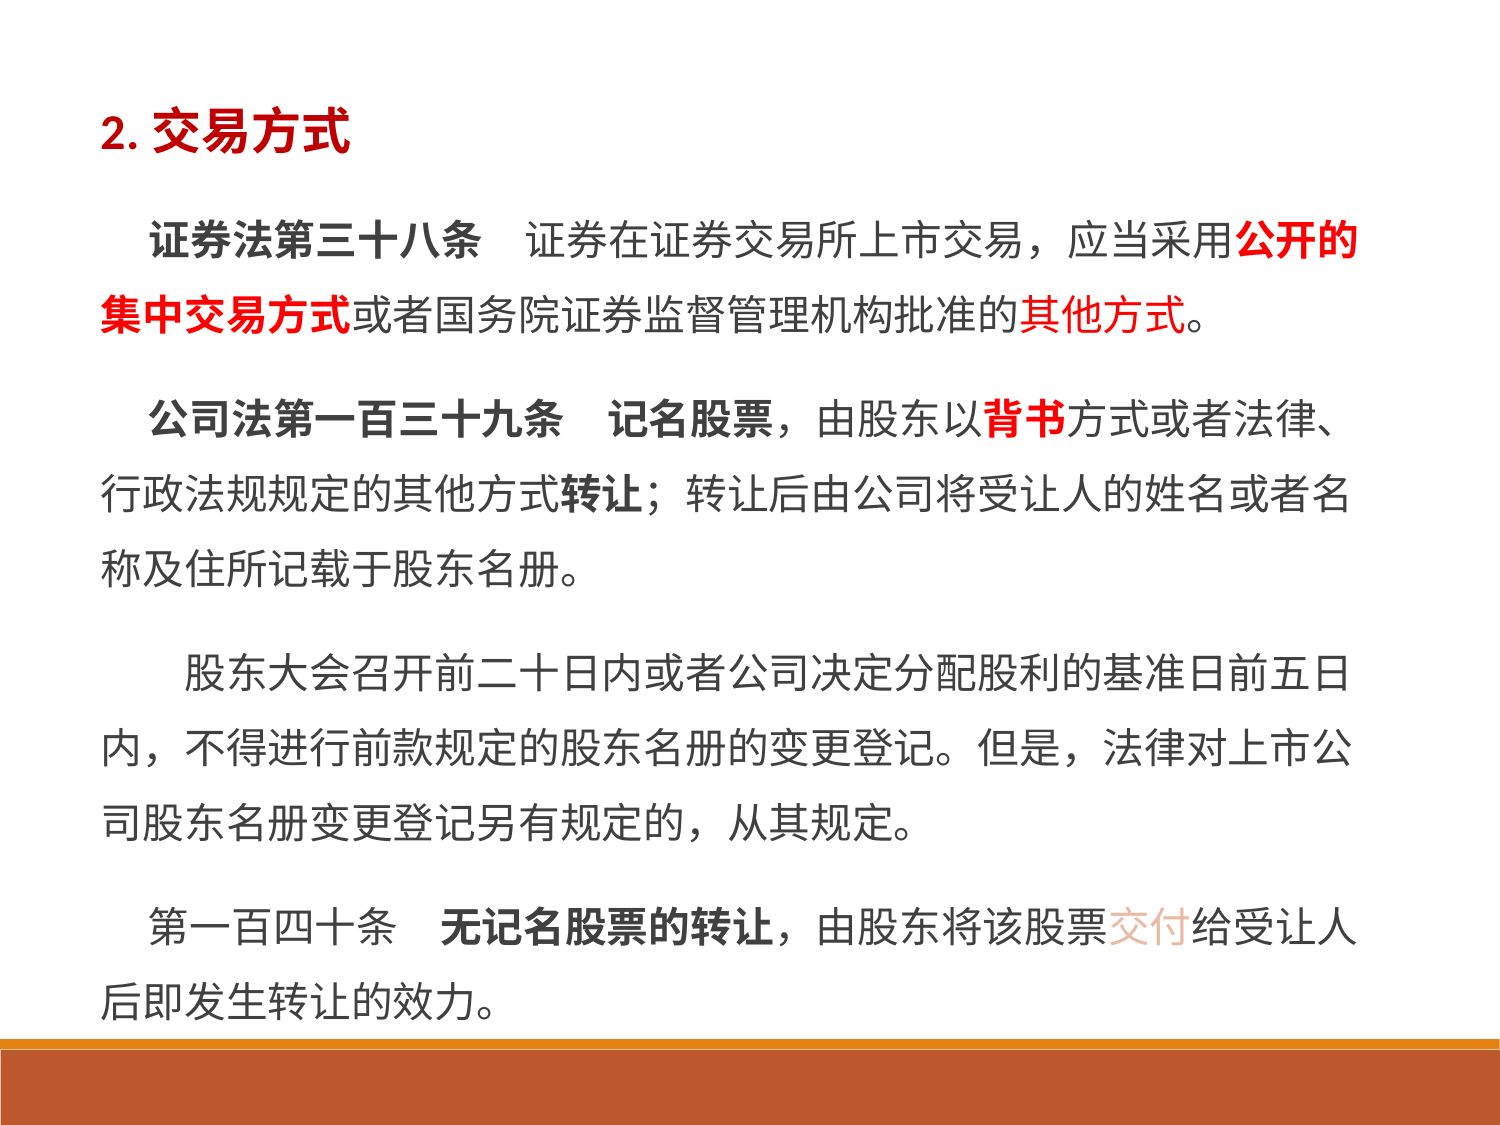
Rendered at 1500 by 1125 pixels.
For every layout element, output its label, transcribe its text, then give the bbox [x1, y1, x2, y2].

list 2.交易方式 证券法第三十八条 证券在证券交易所上市交易，应当采用公开的集中交易方式或者国务院证券监督管理机构批准的其他方式。 公司法第一百三十九条 记名股票，由股东以背书方式或者法律、行政法规规定的其他方式转让；转让后由公司将受让人的姓名或者名称及住所记载于股东名册。 股东大会召开前二十日内或者公司决定分配股利的基准日前五日内，不得进行前款规定的股东名册的变更登记。但是，法律对上市公司股东名册变更登记另有规定的，从其规定。 第一百四十条 无记名股票的转让，由股东将该股票交付给受让人后即发生转让的效力。 [85, 61, 1373, 964]
